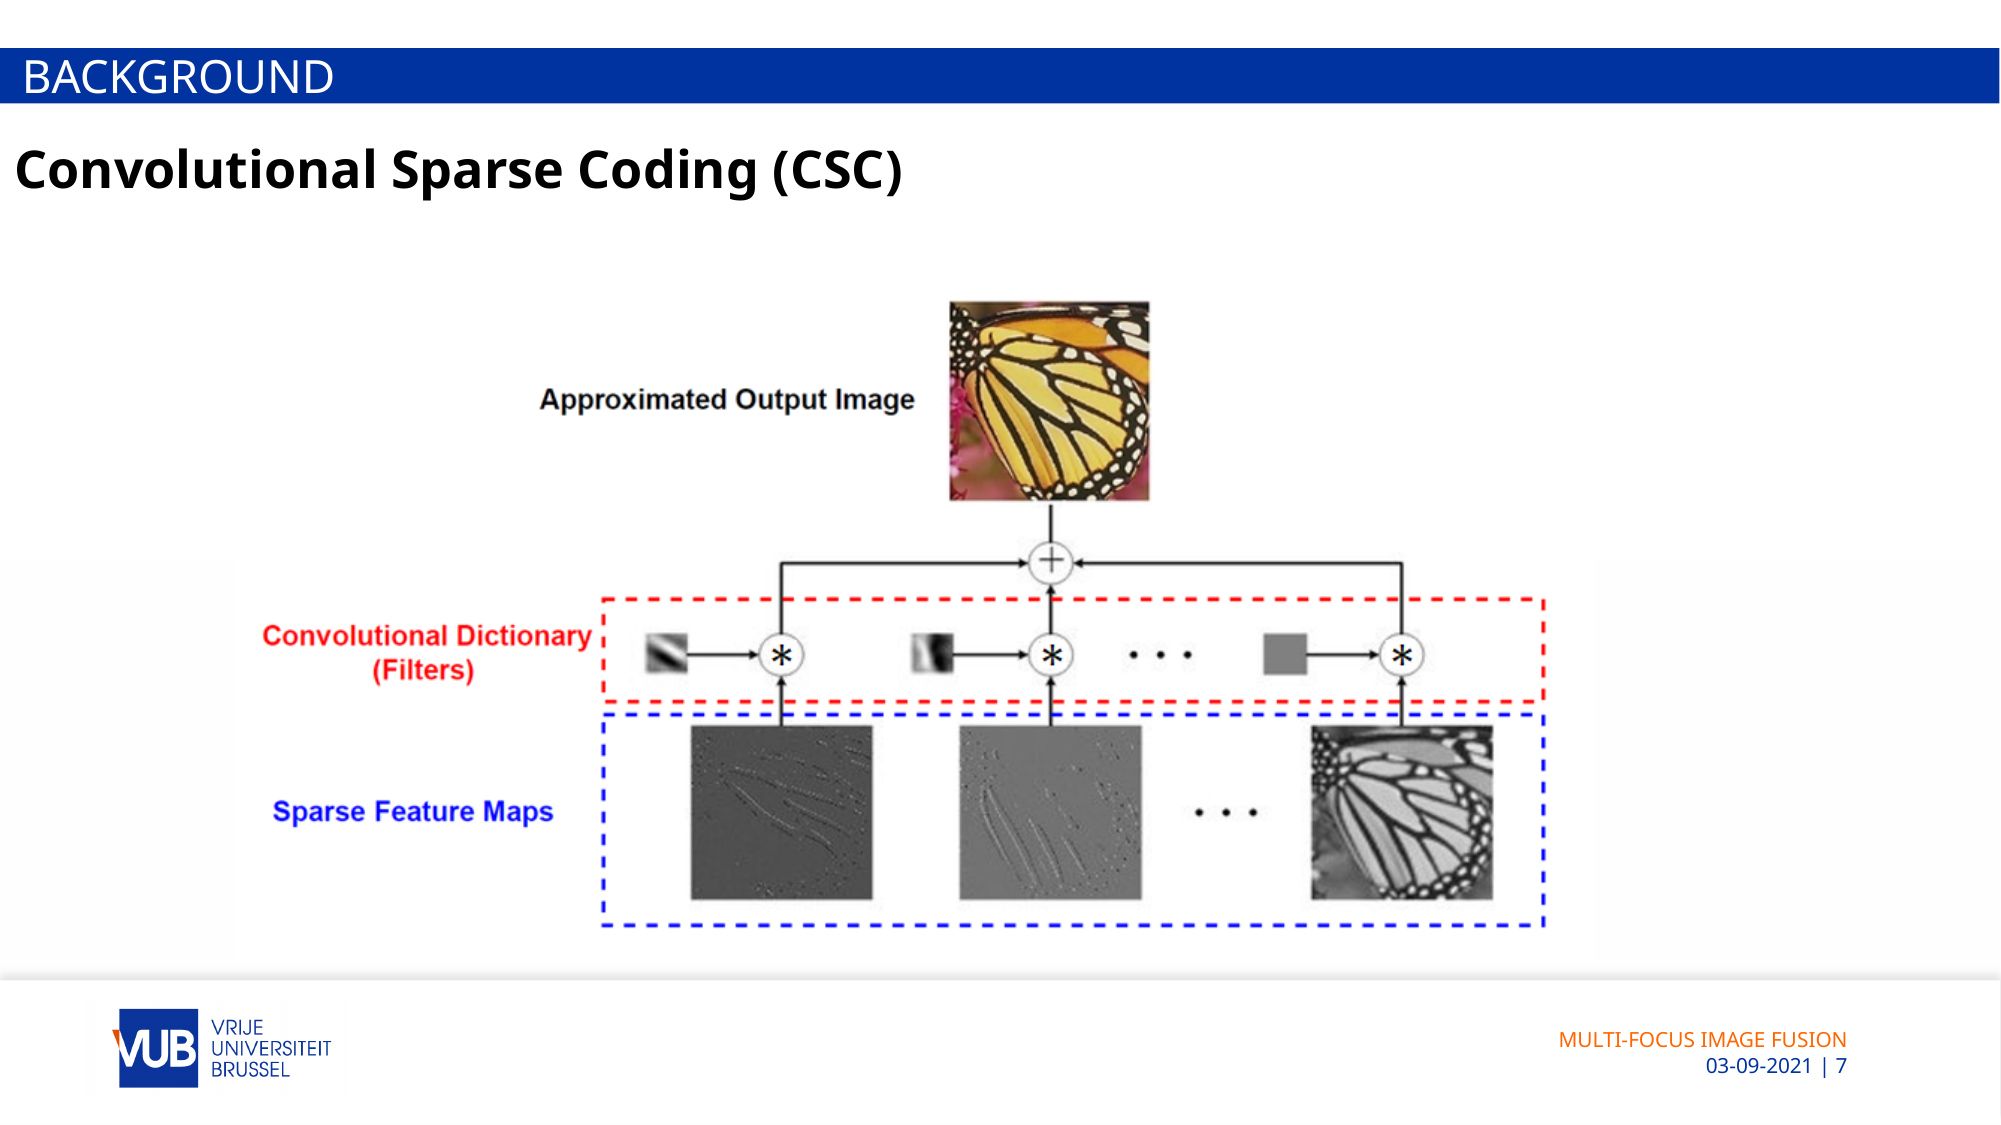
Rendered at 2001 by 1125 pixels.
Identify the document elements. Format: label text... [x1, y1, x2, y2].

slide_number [1412, 1052, 1863, 1082]
footer MULTI-FOCUS IMAGE FUSION [1412, 1027, 1863, 1052]
text_box Background [0, 48, 2000, 104]
picture [84, 996, 349, 1097]
picture [235, 272, 1594, 962]
text_box Convolutional Sparse Coding (CSC) [0, 133, 1093, 220]
